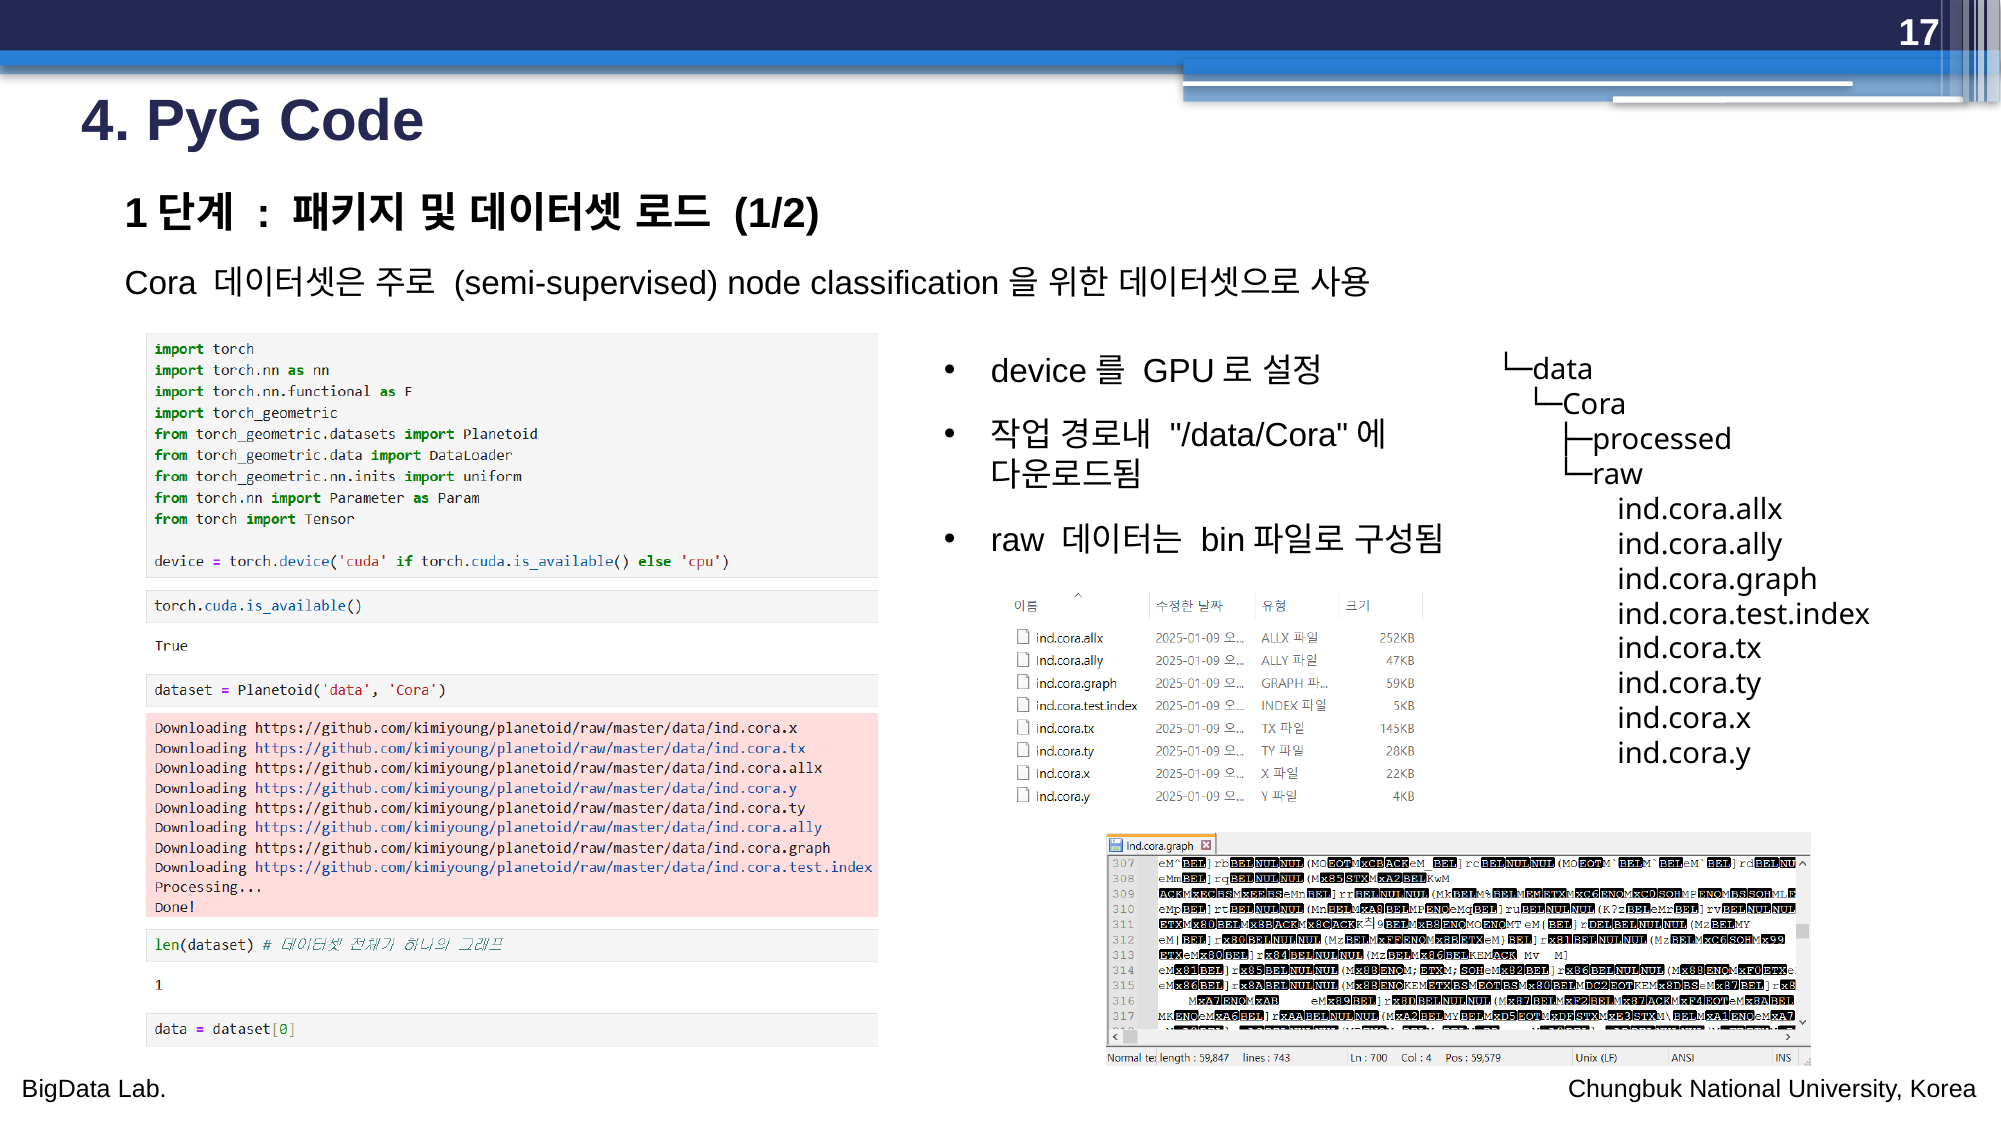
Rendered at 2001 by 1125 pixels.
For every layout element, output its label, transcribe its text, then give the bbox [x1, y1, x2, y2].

text_box └─data └─Cora ├─processed └─raw ind.cora.allx ind.cora.ally ind.cora.graph ind.cora.test.index ind.cora.tx ind.cora.ty ind.cora.x ind.cora.y [1501, 342, 1940, 778]
picture [140, 328, 878, 1052]
title 4. PyG Code [66, 73, 1924, 161]
text_box device를 GPU로 설정 작업 경로내 "/data/Cora"에 다운로드됨 raw 데이터는 bin파일로 구성됨 [929, 341, 1501, 799]
slide_number 17 [1788, 0, 1955, 61]
picture [996, 591, 1427, 808]
text_box 1단계 : 패키지 및 데이터셋 로드 (1/2) Cora 데이터셋은 주로 (semi-supervised) node classification을 위한 데이터셋으로 사용 [91, 178, 1914, 1086]
picture [1106, 832, 1811, 1067]
